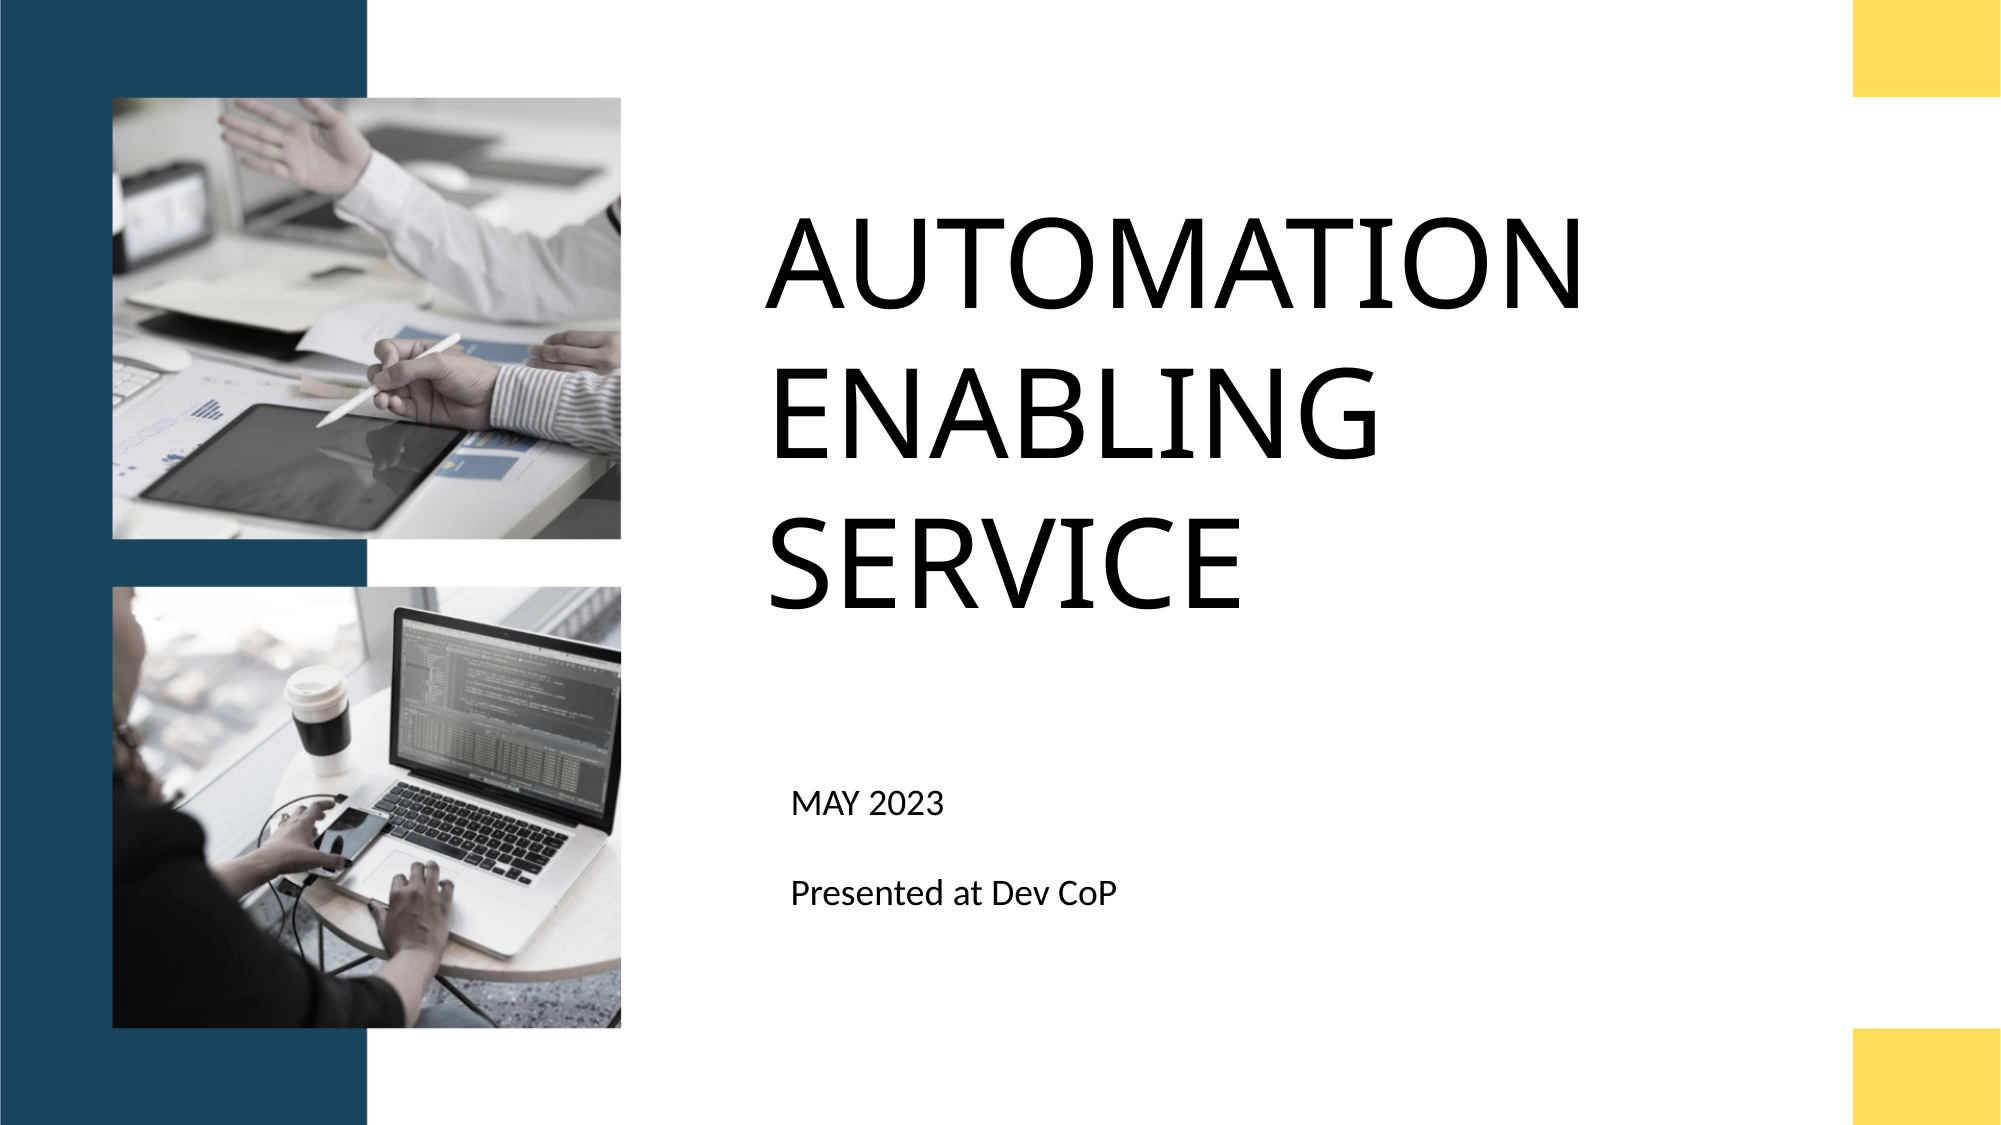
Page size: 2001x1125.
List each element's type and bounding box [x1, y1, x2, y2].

list [0, 0, 2000, 1125]
